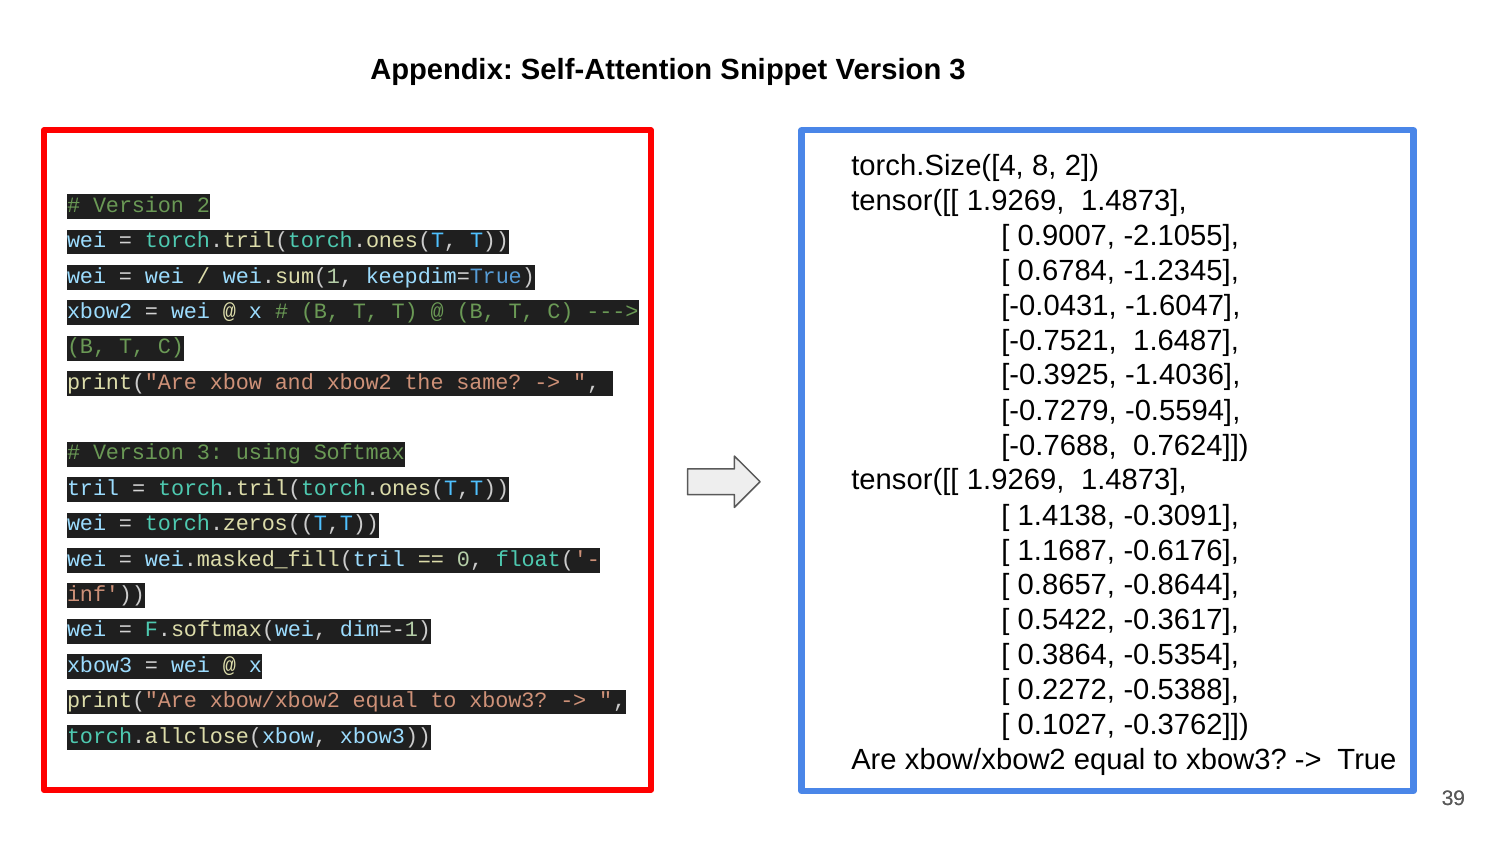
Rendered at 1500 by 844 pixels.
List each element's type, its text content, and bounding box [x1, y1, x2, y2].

text_box Appendix: Self-Attention Snippet Version 3 [355, 34, 1045, 105]
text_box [43, 130, 688, 791]
text_box [691, 456, 761, 508]
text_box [801, 130, 1435, 799]
slide_number ‹#› [1389, 764, 1480, 830]
